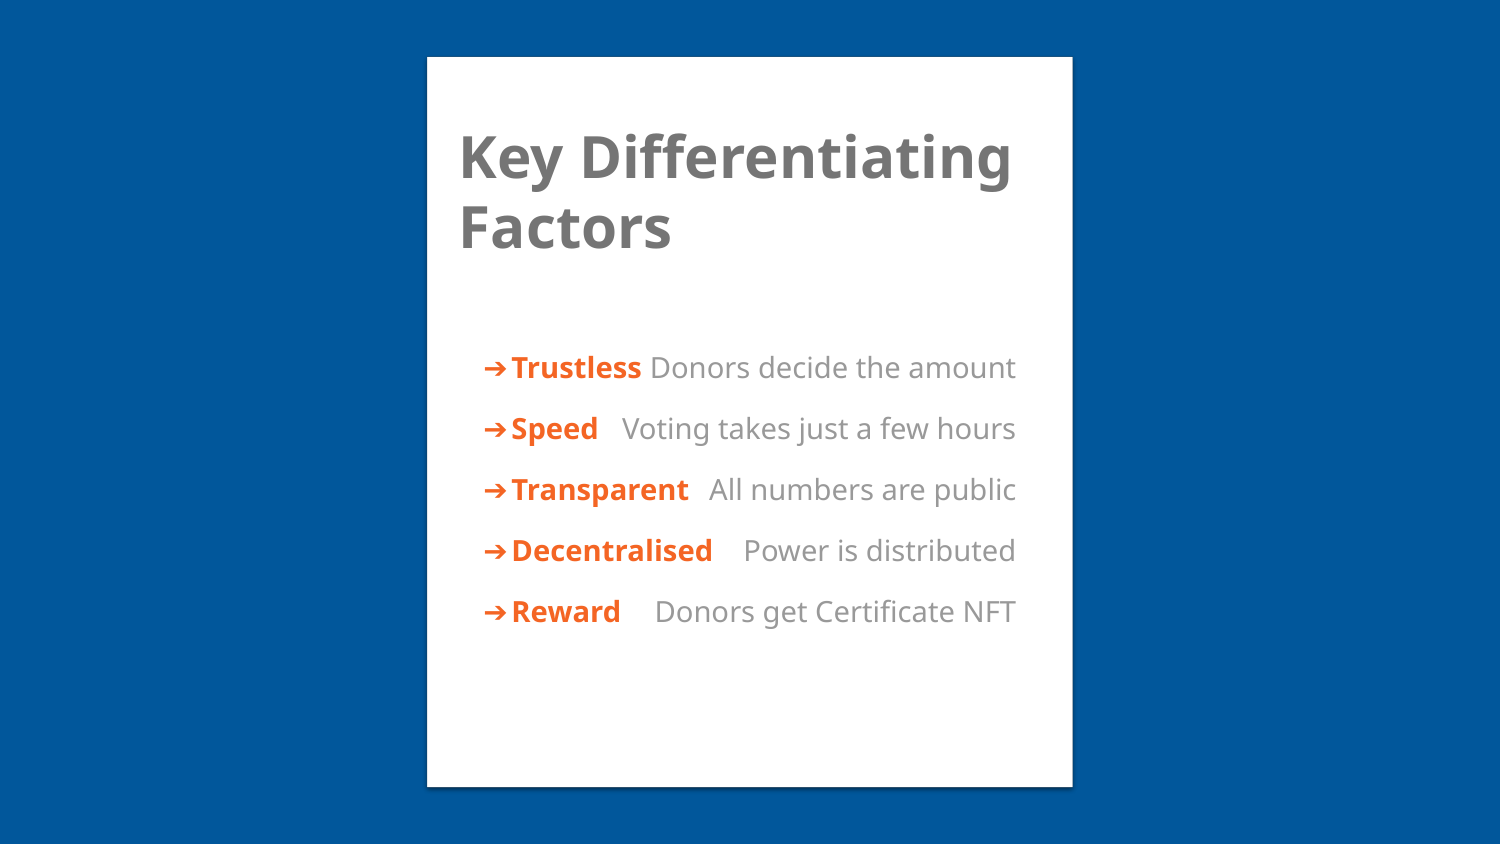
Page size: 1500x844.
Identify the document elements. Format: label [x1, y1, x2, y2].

picture [400, 26, 1100, 818]
